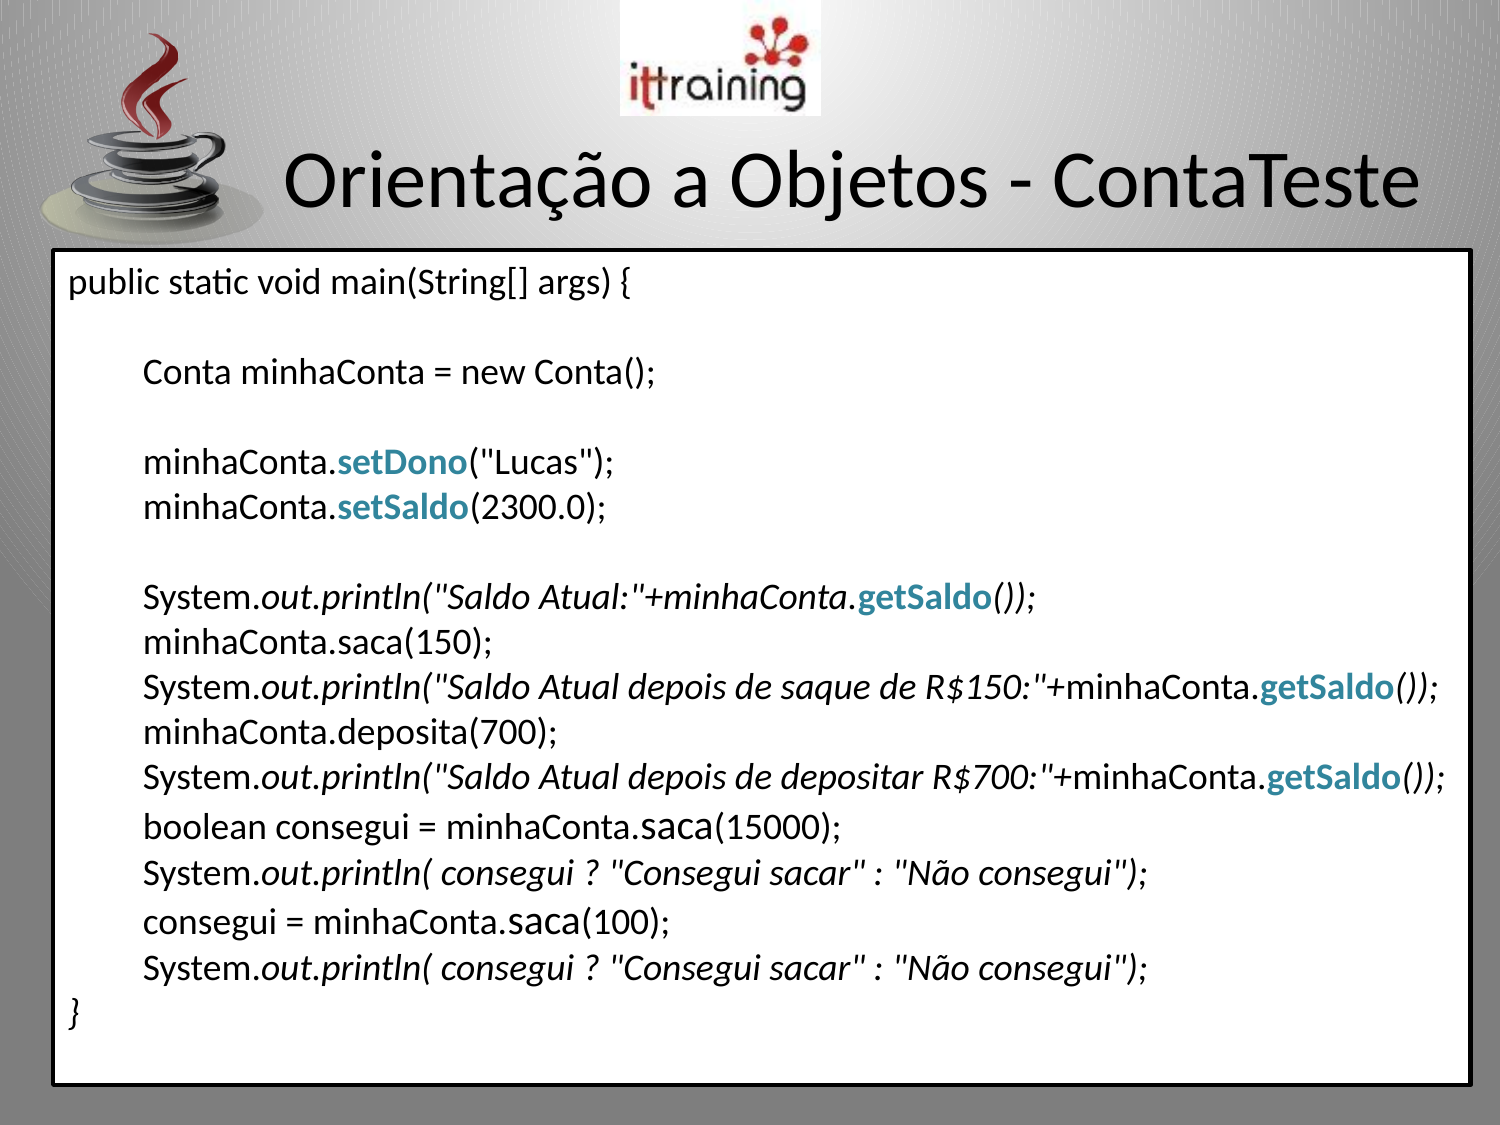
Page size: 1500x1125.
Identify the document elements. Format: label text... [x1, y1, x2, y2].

title Orientação a Objetos - ContaTeste [276, 94, 1453, 232]
picture [619, 0, 822, 117]
text_box public static void main(String[] args) { Conta minhaConta = new Conta(); minhaConta.setDono("Lucas"); minhaConta.setSaldo(2300.0); System.out.println("Saldo Atual:"+minhaConta.getSaldo()); minhaConta.saca(150); System.out.println("Saldo Atual depois de saque de R$150:"+minhaConta.getSaldo()); minhaConta.deposita(700); System.out.println("Saldo Atual depois de depositar R$700:"+minhaConta.getSaldo()); boolean consegui = minhaConta.saca(15000); System.out.println( consegui ? "Consegui sacar" : "Não consegui"); consegui = minhaConta.saca(100); System.out.println( consegui ? "Consegui sacar" : "Não consegui"); } [51, 248, 1473, 1087]
picture [29, 7, 272, 251]
